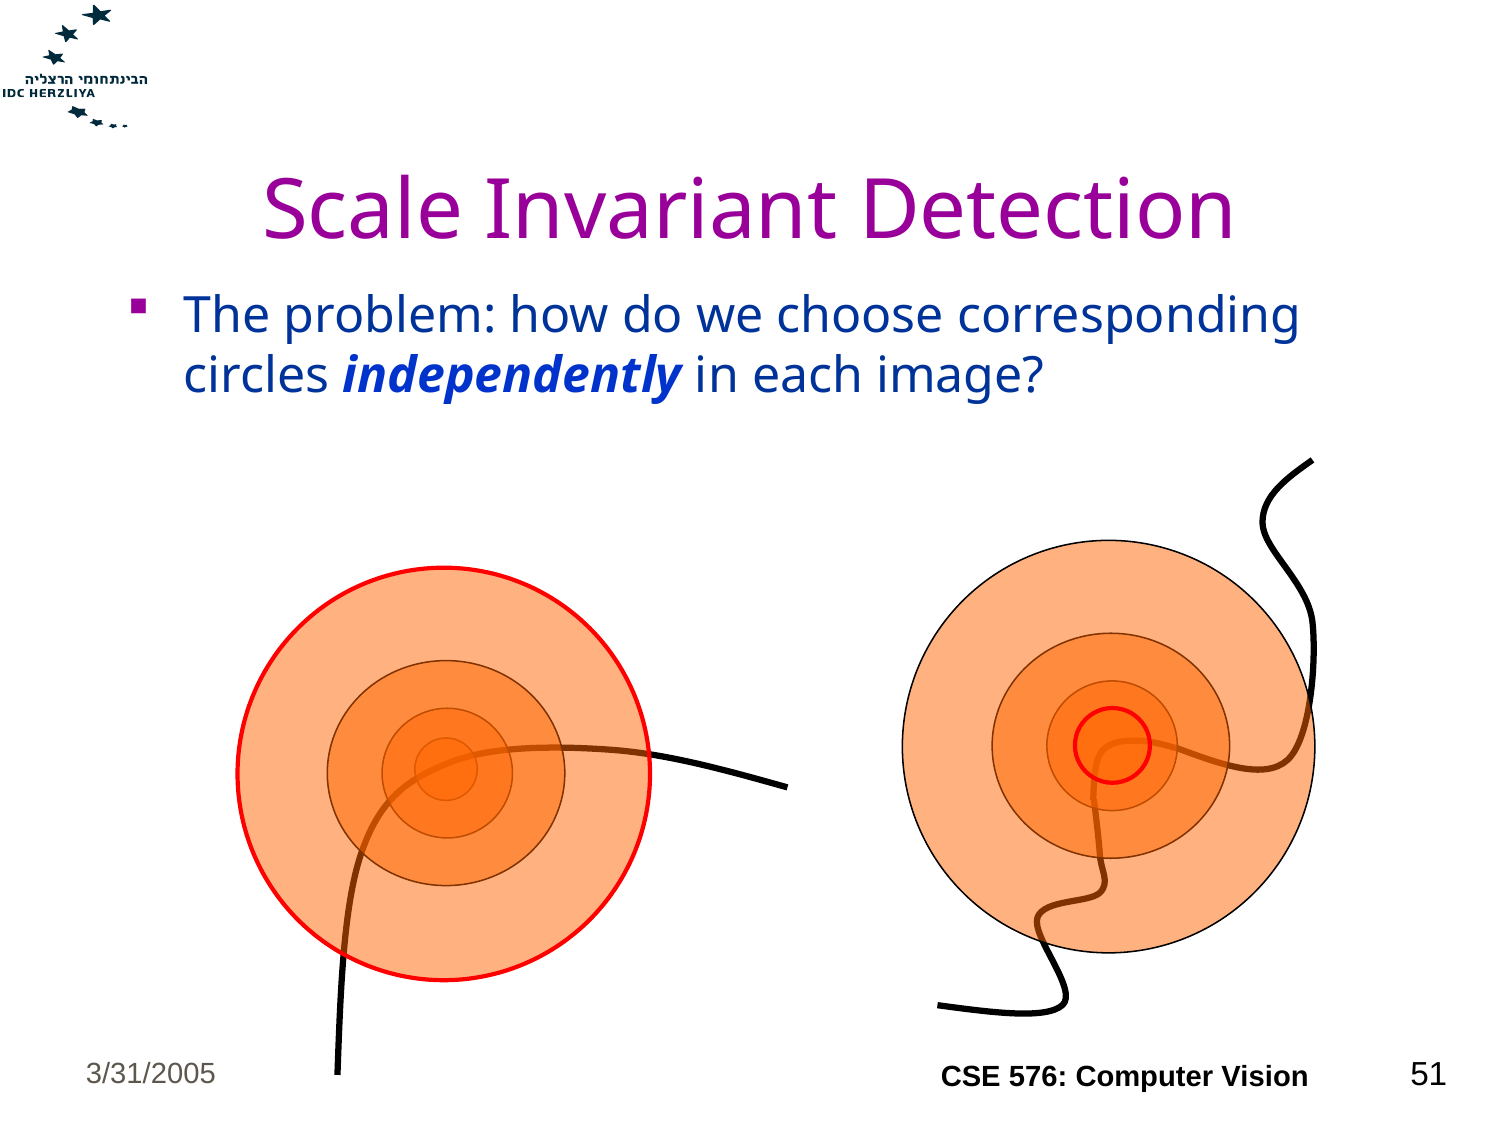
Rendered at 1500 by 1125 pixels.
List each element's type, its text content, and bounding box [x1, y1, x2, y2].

picture [0, 0, 150, 134]
slide_number 51 [1149, 1024, 1463, 1101]
text_box [1074, 708, 1150, 783]
text_box [237, 567, 651, 981]
text_box [937, 951, 1066, 1014]
footer CSE 576: Computer Vision [887, 1024, 1149, 1101]
text_box [604, 754, 788, 905]
list The problem: how do we choose corresponding circles independently in each image? [112, 274, 1388, 951]
text_box [337, 955, 496, 1075]
text_box [902, 540, 1315, 953]
title Scale Invariant Detection [112, 74, 1388, 263]
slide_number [70, 1021, 384, 1098]
